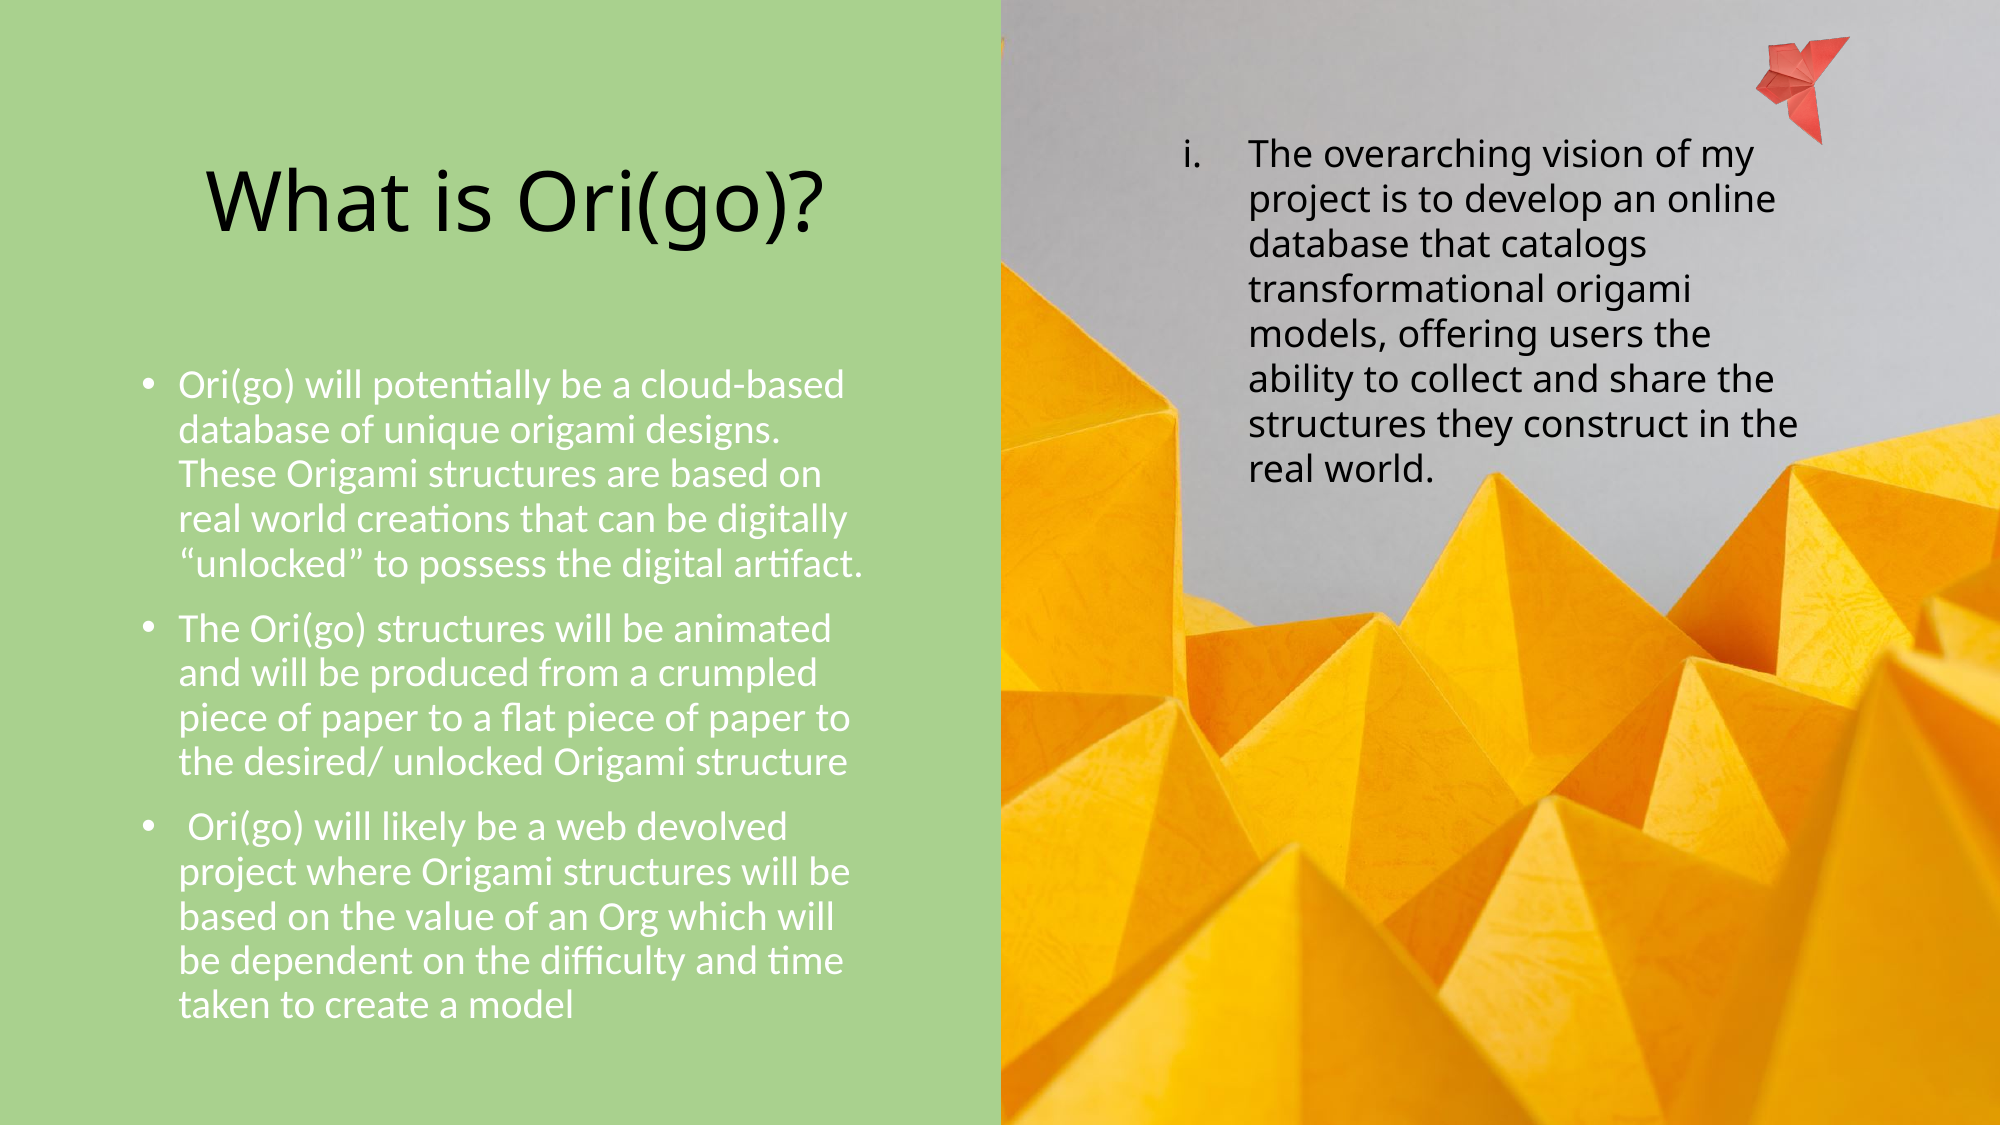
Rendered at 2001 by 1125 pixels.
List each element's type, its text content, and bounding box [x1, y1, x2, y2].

list Ori(go) will potentially be a cloud-based database of unique origami designs. These Origami structures are based on real world creations that can be digitally “unlocked” to possess the digital artifact. The Ori(go) structures will be animated and will be produced from a crumpled piece of paper to a flat piece of paper to the desired/ unlocked Origami structure Ori(go) will likely be a web devolved project where Origami structures will be based on the value of an Org which will be dependent on the difficulty and time taken to create a model [126, 354, 891, 1037]
picture [1001, 0, 2000, 1125]
title What is Ori(go)? [190, 71, 975, 339]
